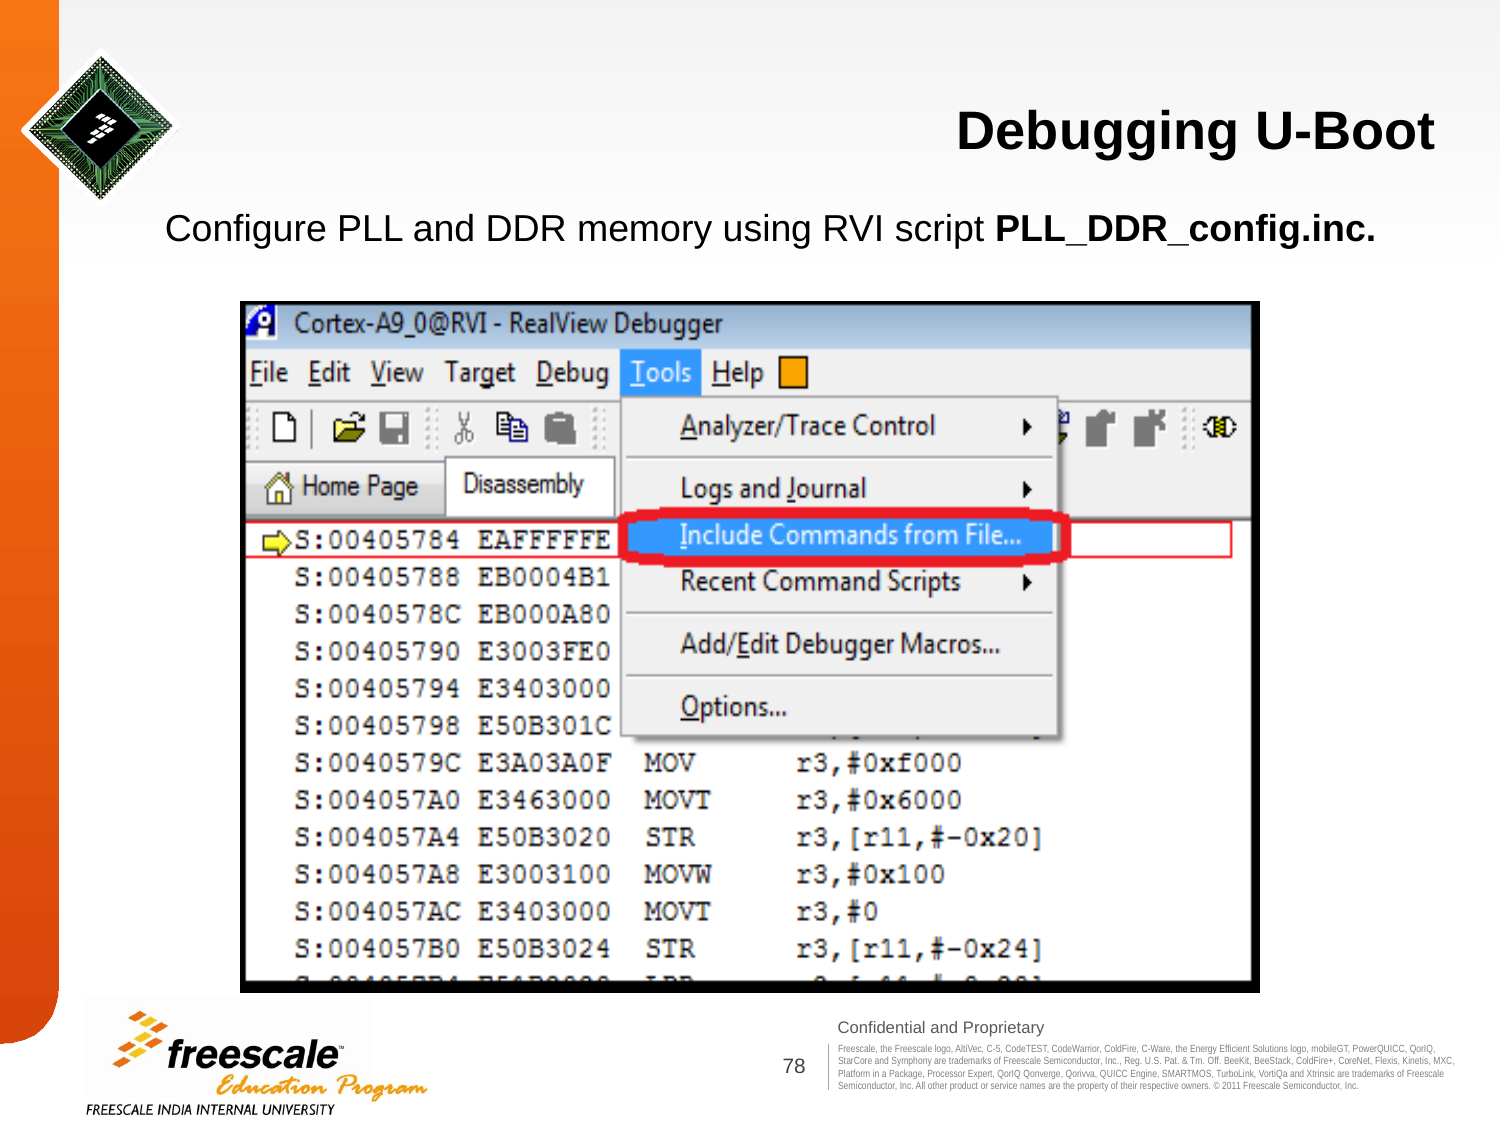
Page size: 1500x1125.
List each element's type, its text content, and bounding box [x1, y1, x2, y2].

title Debugging U-Boot [180, 73, 1452, 182]
picture [104, 129, 180, 208]
picture [77, 997, 435, 1123]
picture [106, 50, 180, 122]
text_box Configure PLL and DDR memory using RVI script PLL_DDR_config.inc. [150, 196, 1404, 257]
picture [30, 57, 172, 199]
picture [239, 301, 1261, 993]
picture [23, 135, 98, 208]
picture [23, 50, 97, 126]
